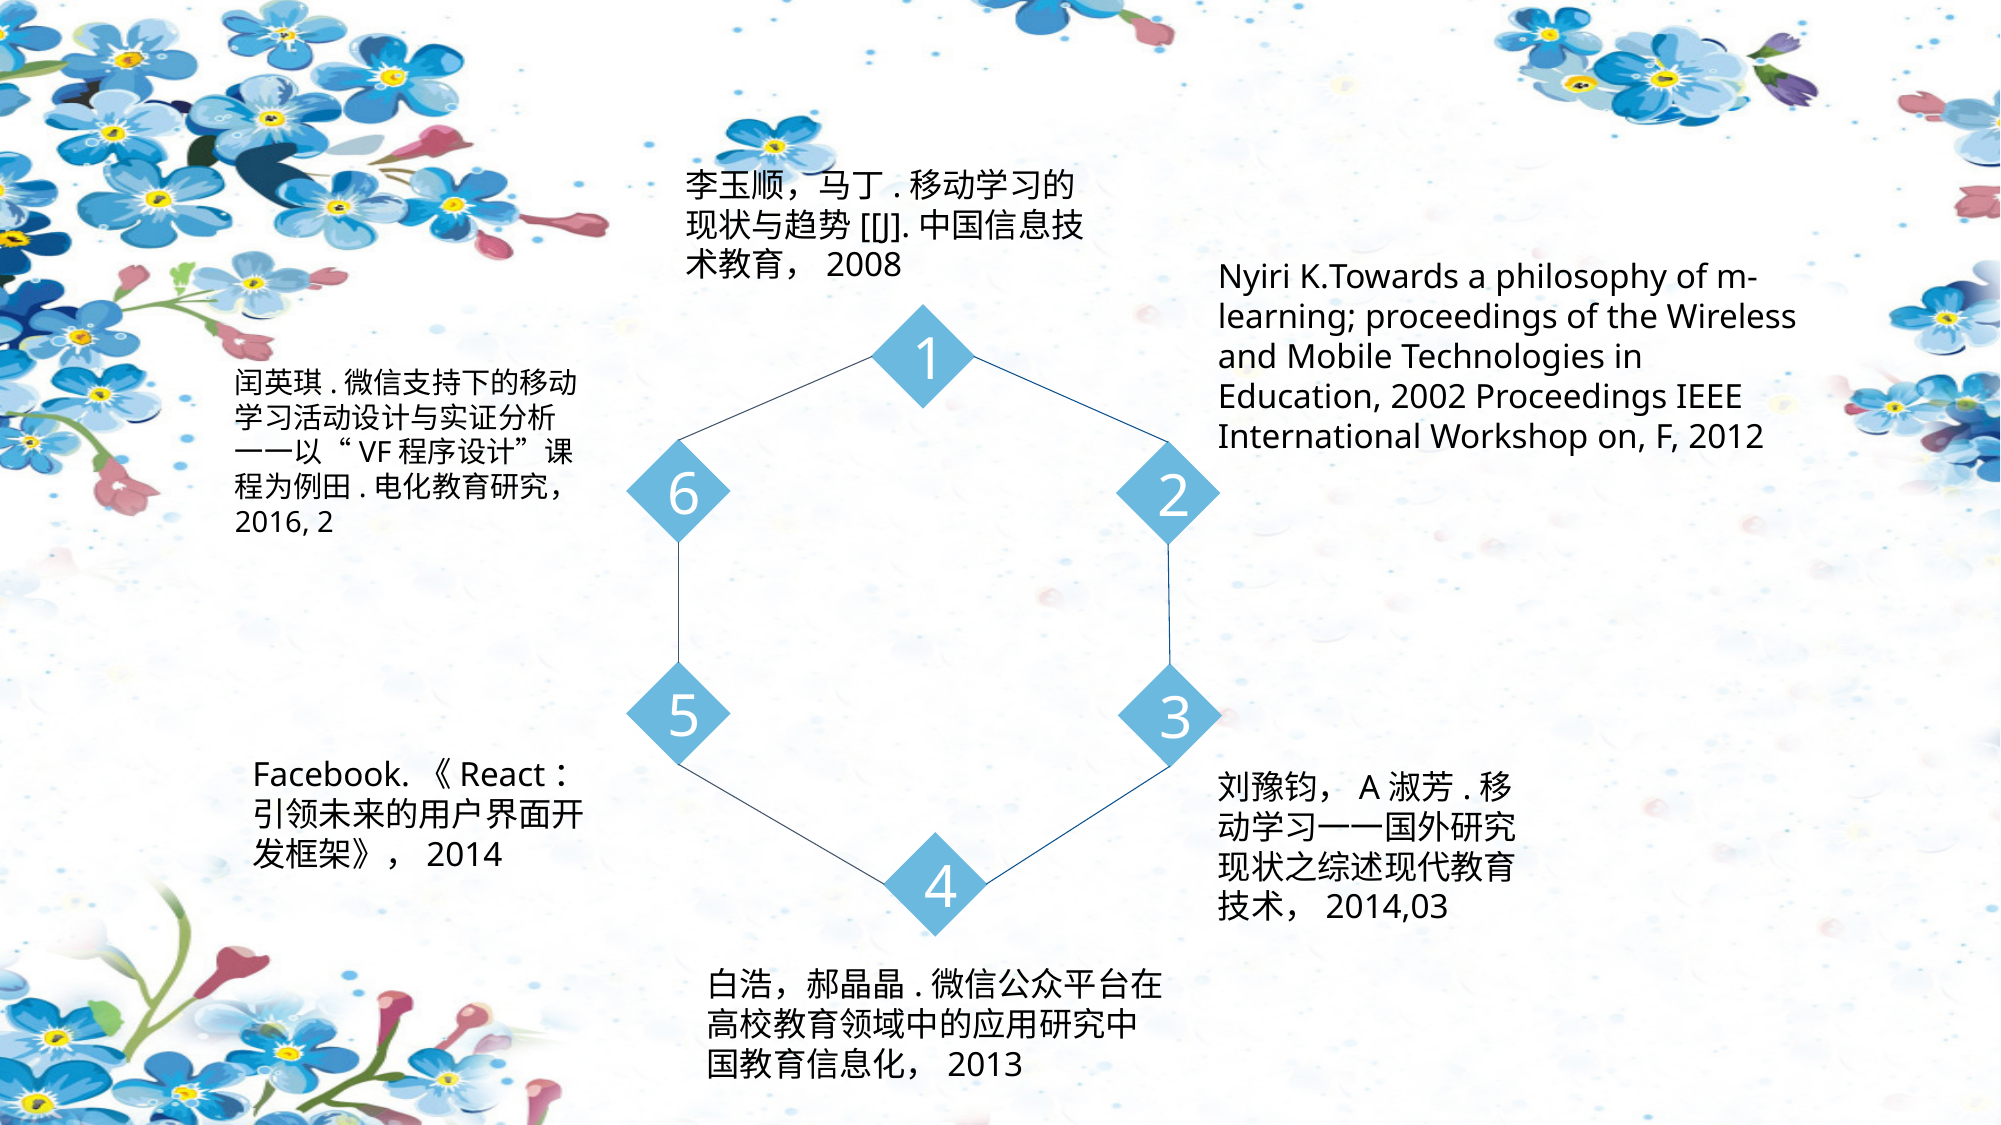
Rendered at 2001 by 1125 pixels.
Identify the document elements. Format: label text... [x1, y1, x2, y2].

text_box 刘豫钧，A淑芳.移动学习一一国外研究现状之综述现代教育技术，2014,03 [1203, 758, 1539, 933]
text_box 李玉顺，马丁.移动学习的现状与趋势[[J].中国信息技术教育，2008 [670, 156, 1118, 291]
text_box Nyiri K.Towards a philosophy of m-learning; proceedings of the Wireless and Mobile Technologies in Education, 2002 Proceedings IEEE International Workshop on, F, 2012 [1203, 247, 1820, 463]
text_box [986, 768, 1170, 887]
text_box 闰英琪.微信支持下的移动学习活动设计与实证分析一一以“VF程序设计”课程为例田.电化教育研究，2016, 2 [220, 356, 597, 547]
text_box 6 [626, 439, 731, 543]
picture [0, 0, 2001, 1125]
text_box Facebook.《React：引领未来的用户界面开发框架》，2014 [237, 745, 615, 881]
text_box 1 [872, 304, 974, 409]
text_box 5 [626, 661, 731, 766]
text_box 2 [1115, 441, 1221, 545]
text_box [678, 766, 885, 887]
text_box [678, 358, 873, 443]
text_box 白浩，郝晶晶.微信公众平台在高校教育领域中的应用研究中国教育信息化，2013 [691, 955, 1179, 1091]
text_box 4 [885, 832, 986, 937]
text_box 3 [1117, 664, 1223, 768]
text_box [973, 358, 1169, 445]
